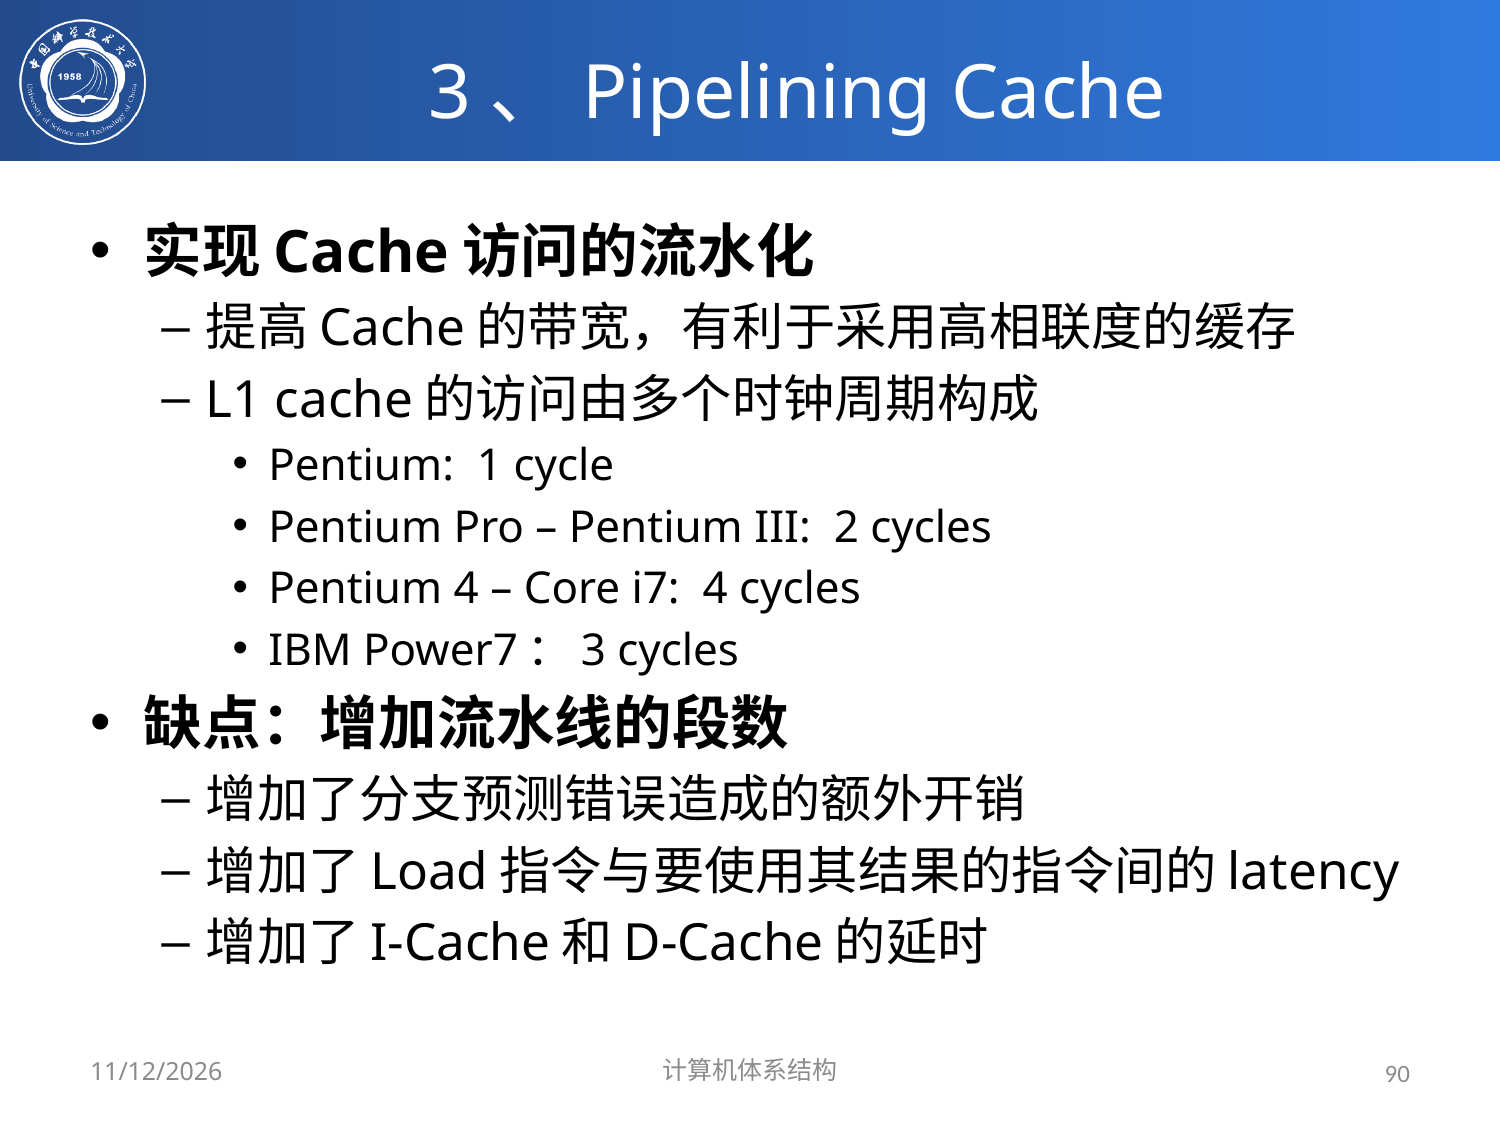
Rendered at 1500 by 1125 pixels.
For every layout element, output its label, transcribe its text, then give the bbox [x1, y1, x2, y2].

list 实现Cache访问的流水化 提高Cache的带宽，有利于采用高相联度的缓存 L1 cache的访问由多个时钟周期构成 Pentium: 1 cycle Pentium Pro – Pentium III: 2 cycles Pentium 4 – Core i7: 4 cycles IBM Power7：3 cycles 缺点：增加流水线的段数 增加了分支预测错误造成的额外开销 增加了Load指令与要使用其结果的指令间的latency 增加了I-Cache和D-Cache的延时 [75, 206, 1425, 1036]
title 3、Pipelining Cache [169, 24, 1425, 153]
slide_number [75, 1042, 425, 1103]
slide_number 90 [1074, 1042, 1425, 1103]
footer 计算机体系结构 [512, 1042, 988, 1103]
picture [19, 19, 146, 145]
